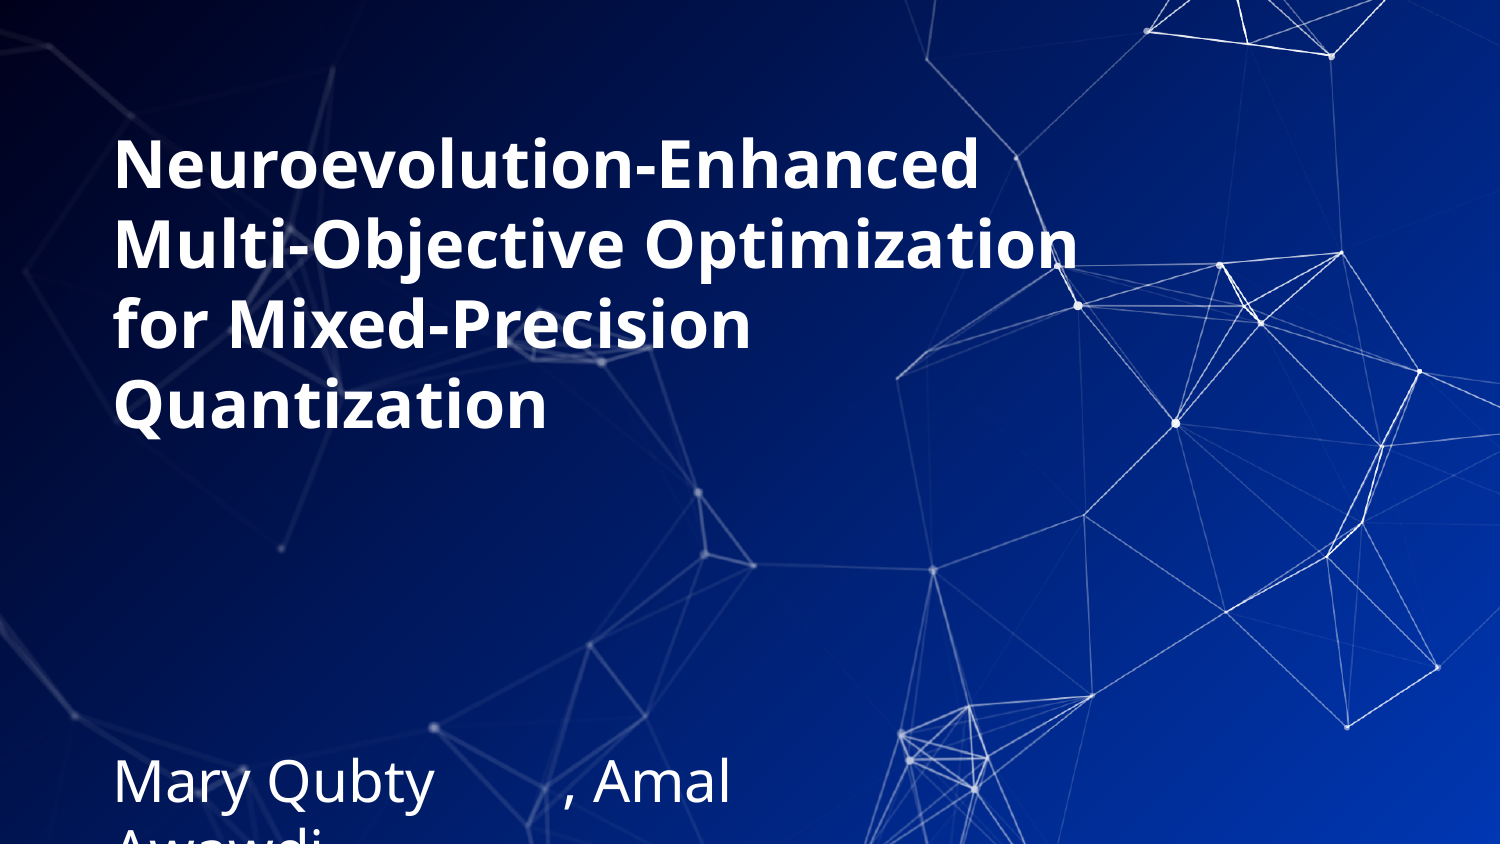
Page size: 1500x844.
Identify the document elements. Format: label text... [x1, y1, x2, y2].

title Neuroevolution-Enhanced Multi-Objective Optimization for Mixed-Precision Quantization [112, 122, 1172, 313]
picture [0, 0, 1500, 844]
text_box Mary Qubty , Amal Awawdi [112, 744, 813, 833]
